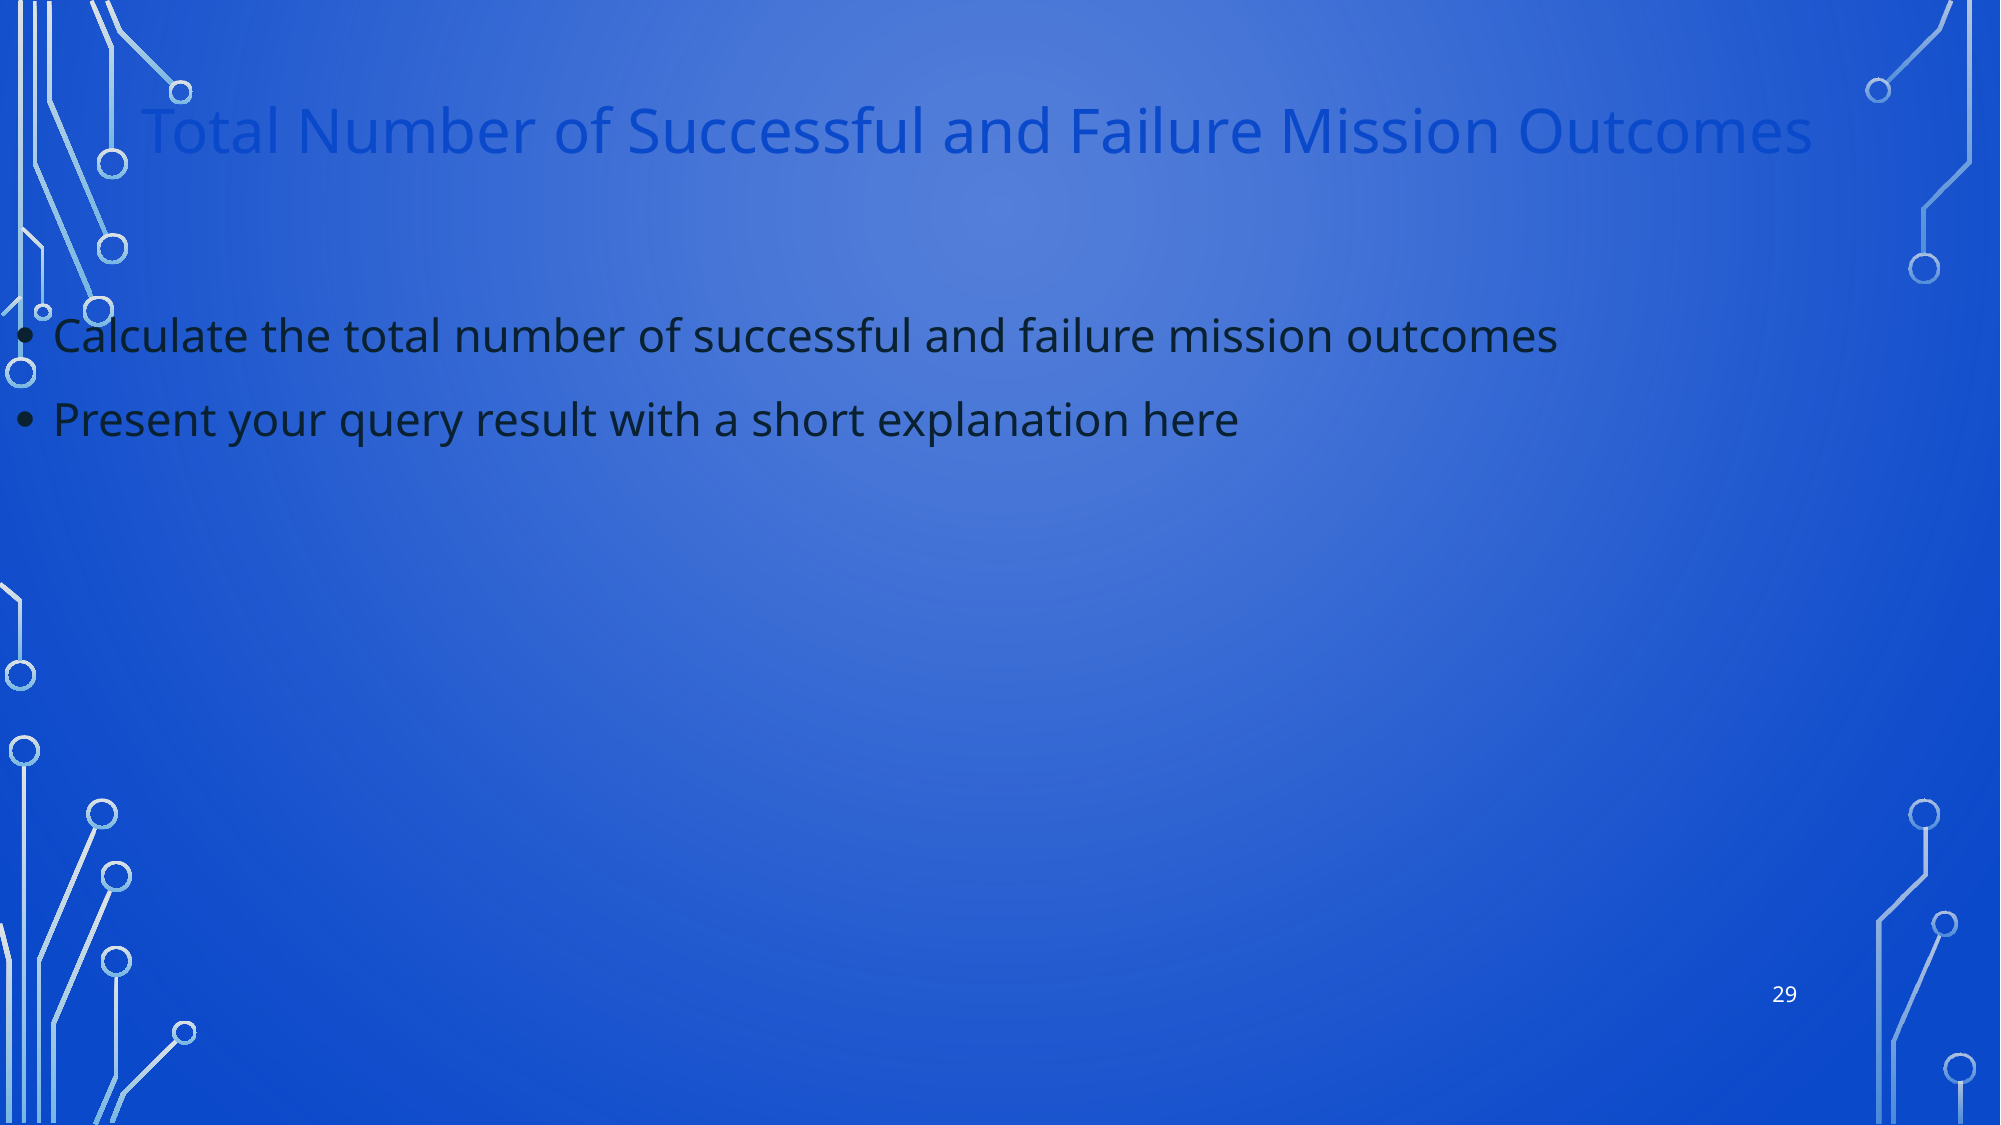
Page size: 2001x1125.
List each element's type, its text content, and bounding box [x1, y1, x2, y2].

slide_number 29 [1685, 965, 1813, 1025]
text_box Total Number of Successful and Failure Mission Outcomes [126, 88, 1852, 179]
list Calculate the total number of successful and failure mission outcomes Present your query result with a short explanation here [0, 299, 1599, 1014]
